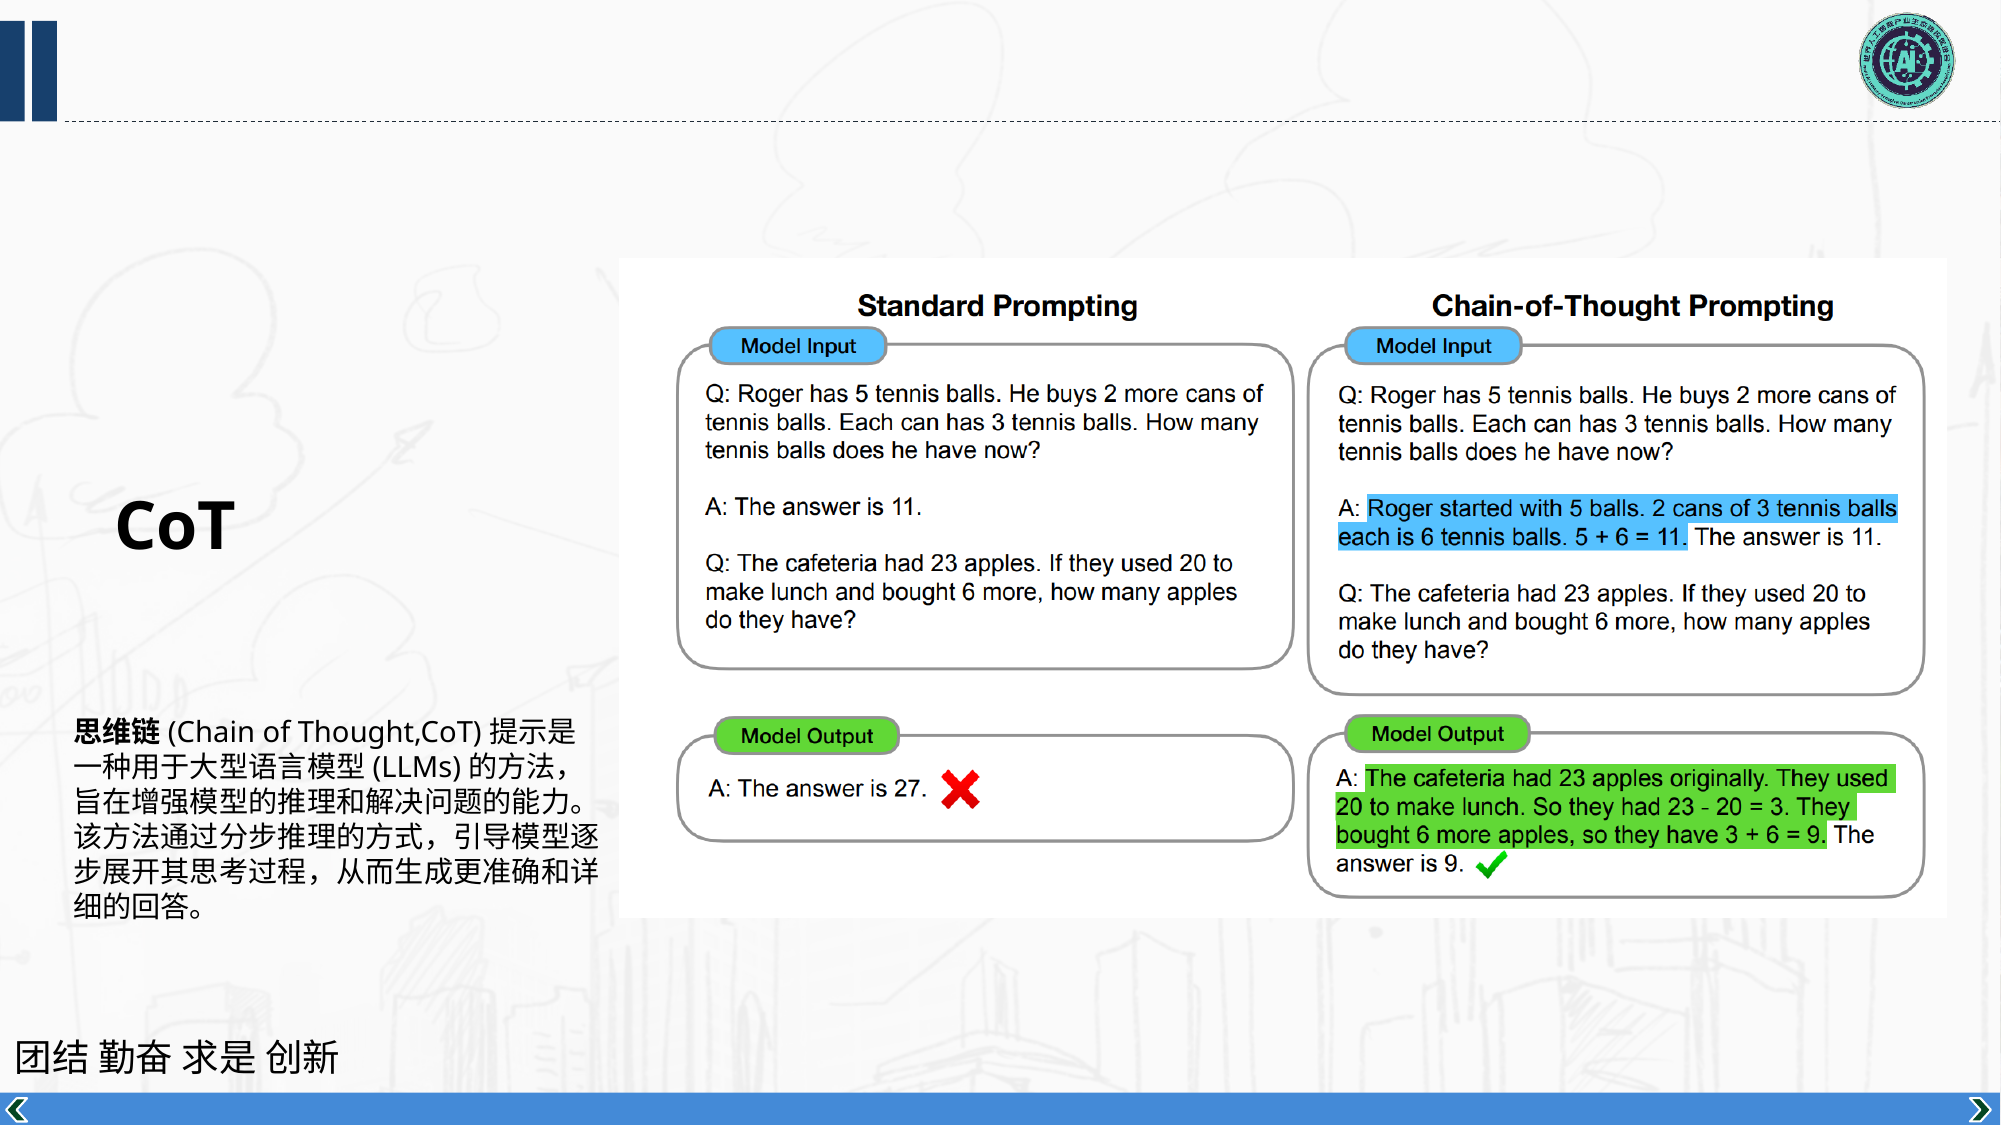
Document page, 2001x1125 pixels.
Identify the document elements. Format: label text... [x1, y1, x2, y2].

picture [1857, 11, 1956, 110]
text_box 思维链(Chain of Thought,CoT)提示是一种用于大型语言模型(LLMs)的方法，旨在增强模型的推理和解决问题的能力。该方法通过分步推理的方式，引导模型逐步展开其思考过程，从而生成更准确和详细的回答。 [58, 706, 620, 931]
text_box CoT [99, 475, 579, 571]
picture [619, 258, 1947, 918]
